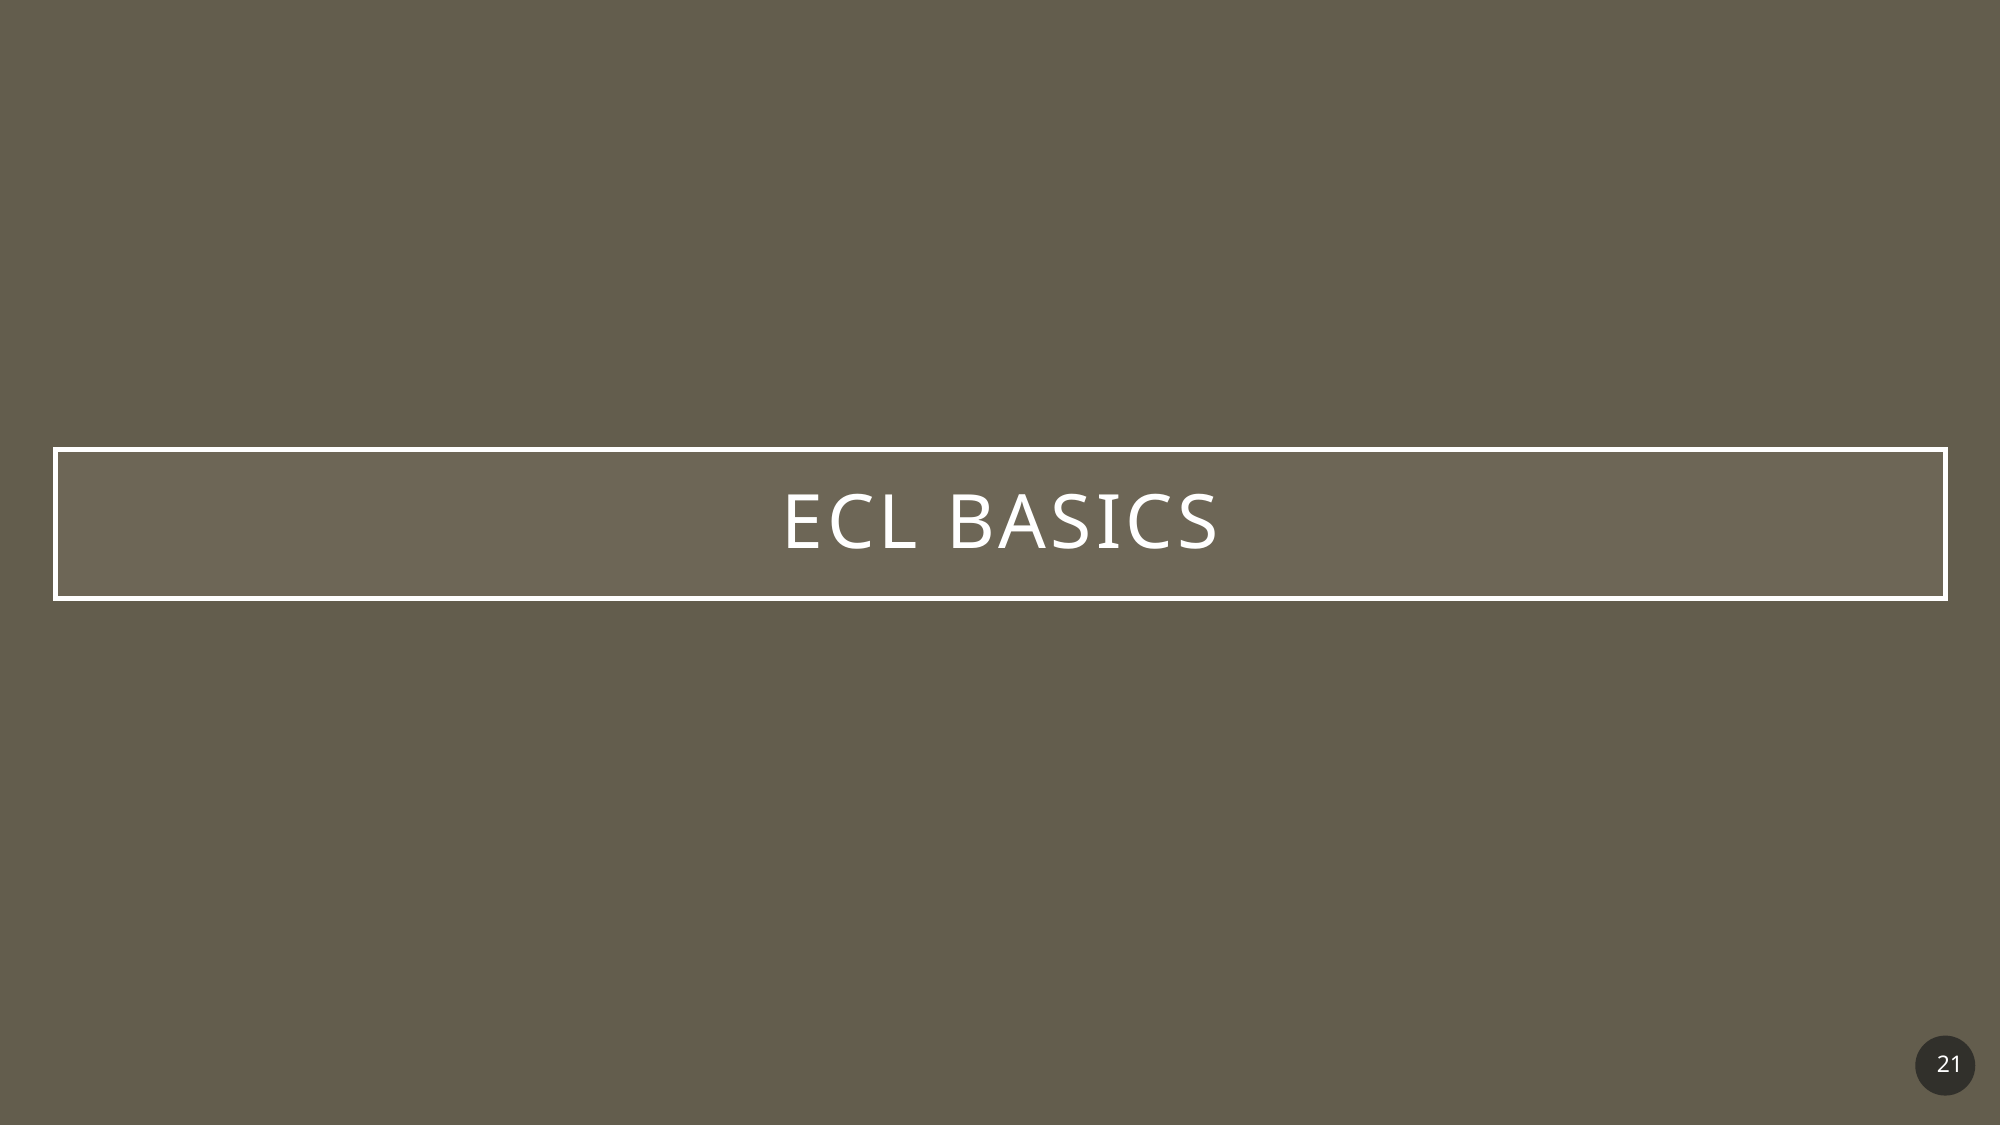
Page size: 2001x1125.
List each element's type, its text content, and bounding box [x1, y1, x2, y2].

slide_number 21 [1915, 1035, 1976, 1096]
title ECL Basics [53, 447, 1948, 601]
